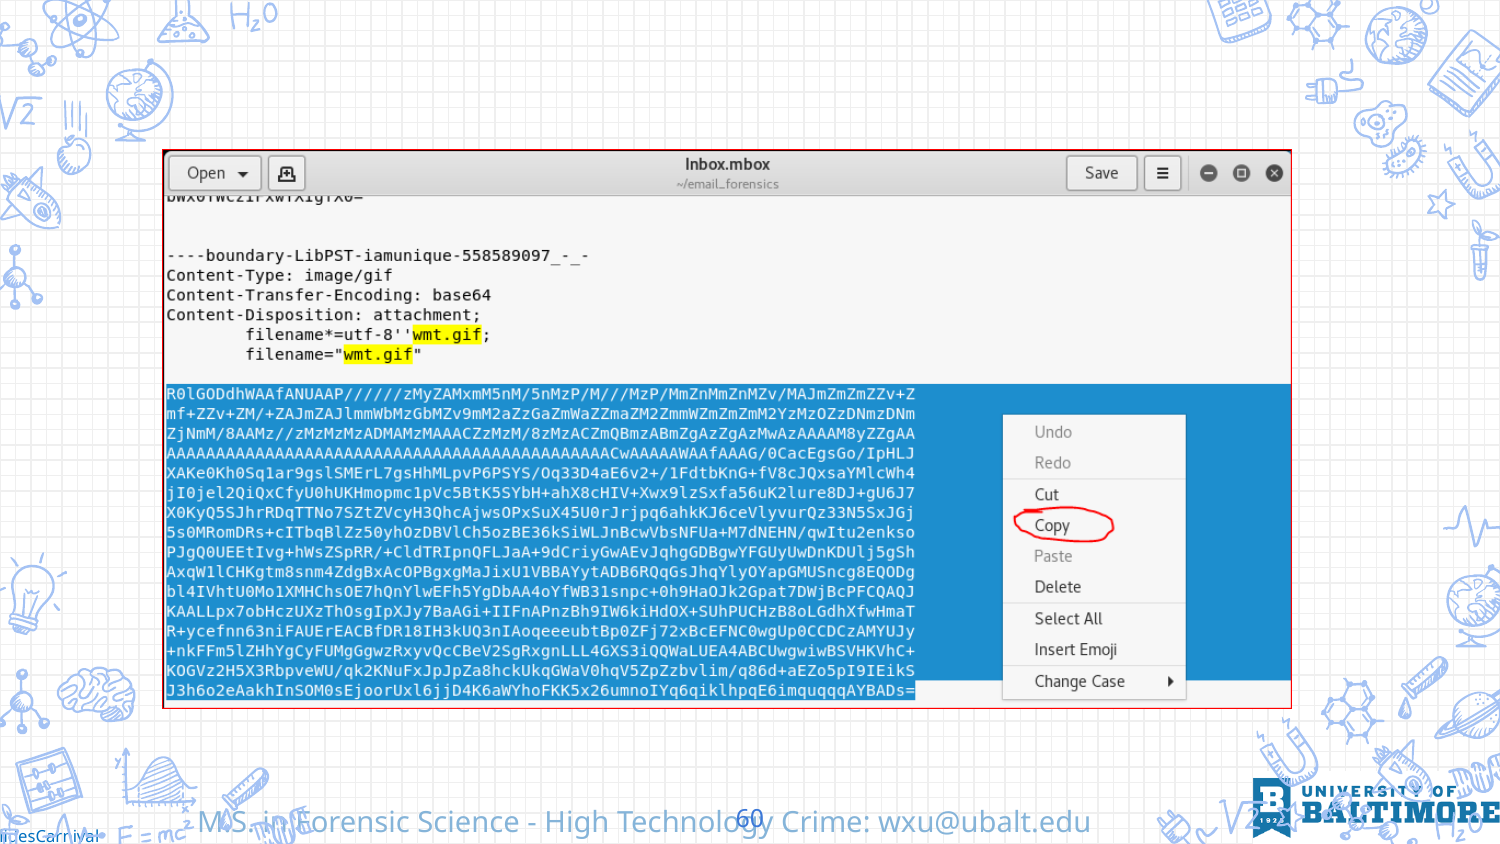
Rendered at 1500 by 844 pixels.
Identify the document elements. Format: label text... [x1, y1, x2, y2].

picture [1479, 779, 1483, 790]
picture [1342, 796, 1349, 806]
picture [1375, 780, 1390, 791]
picture [1408, 786, 1417, 792]
picture [1481, 771, 1489, 788]
picture [1253, 771, 1500, 844]
picture [1283, 771, 1308, 783]
picture [1405, 773, 1430, 800]
slide_number 60 [705, 796, 795, 844]
picture [1471, 771, 1479, 786]
picture [161, 149, 1292, 709]
picture [1354, 819, 1361, 827]
picture [1388, 823, 1396, 835]
picture [1381, 771, 1421, 792]
